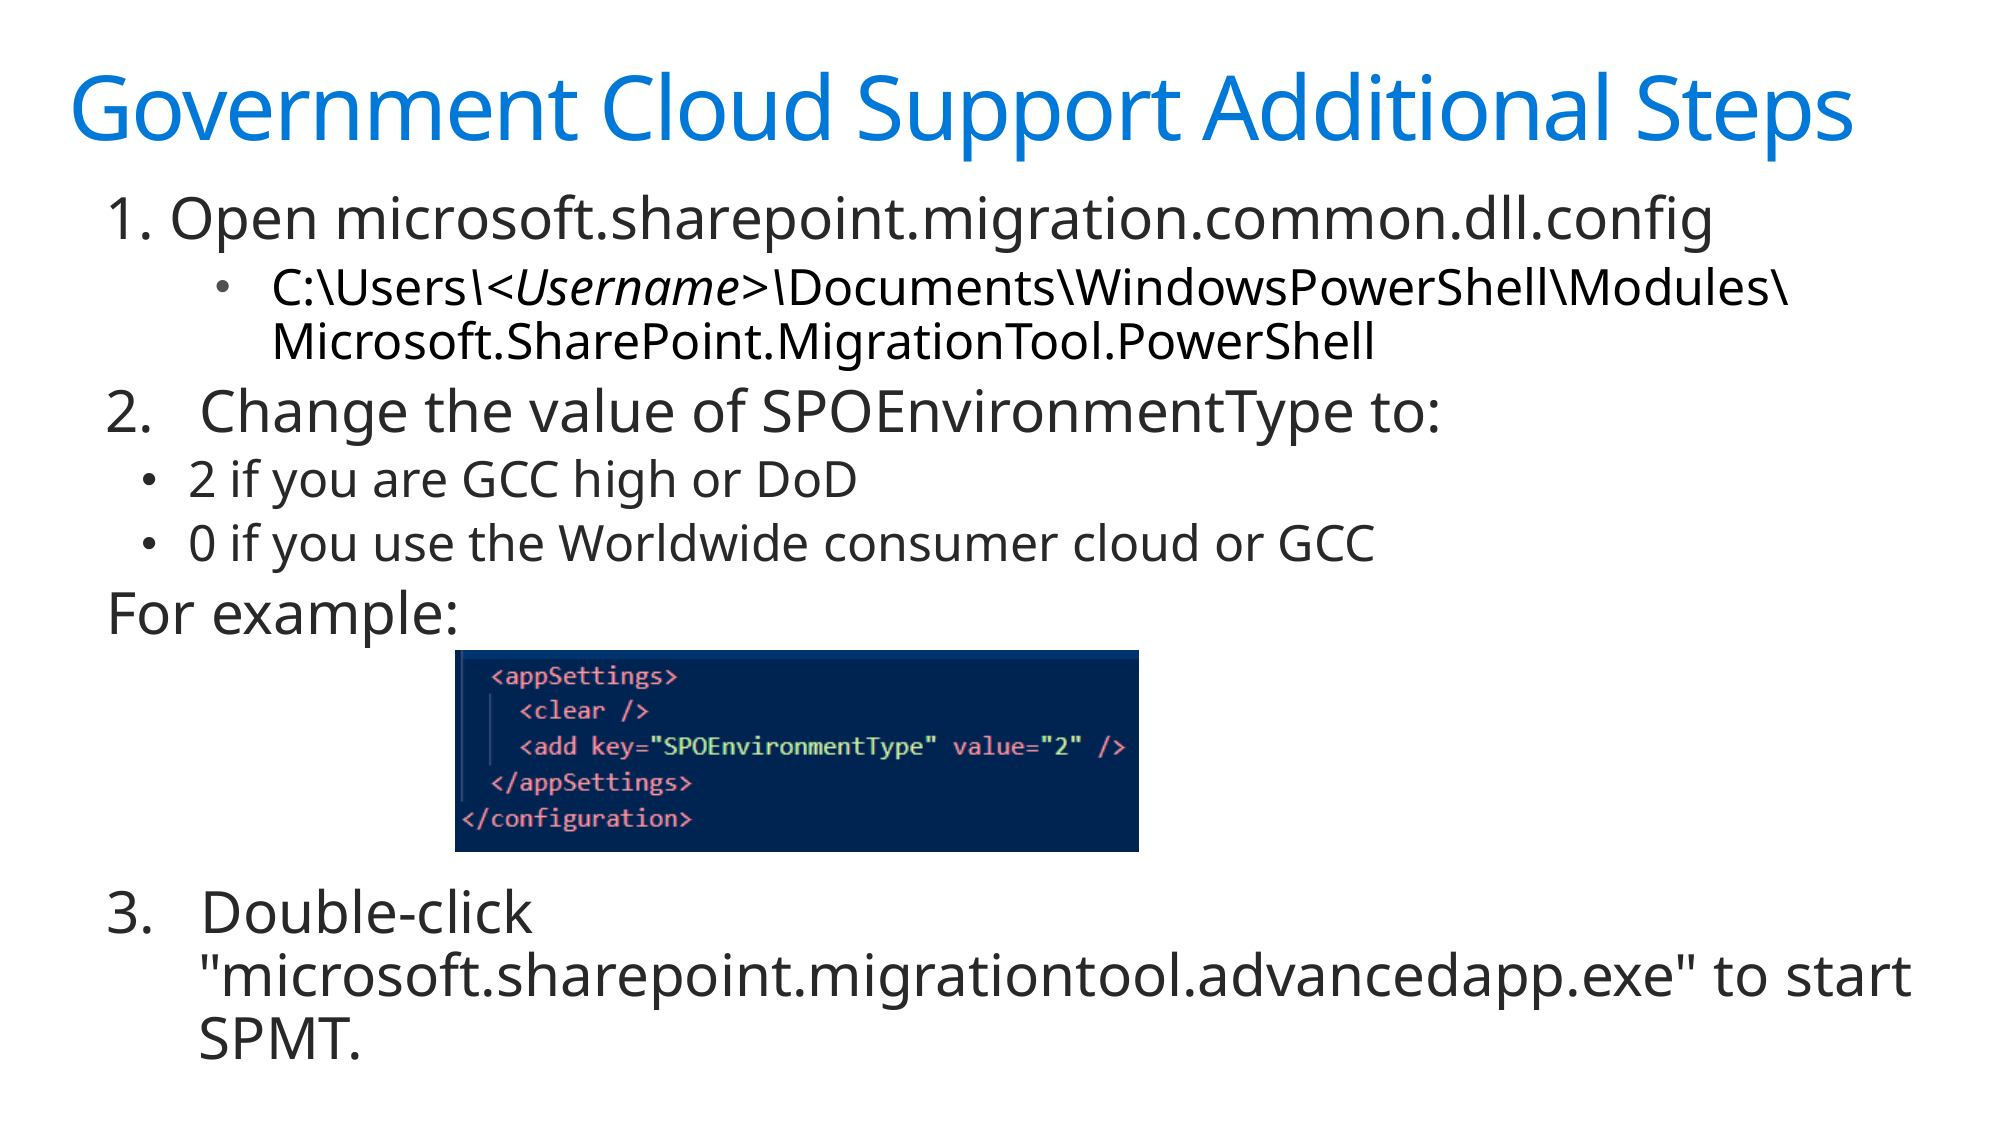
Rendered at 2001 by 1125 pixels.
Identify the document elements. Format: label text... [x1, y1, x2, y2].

list 1. Open microsoft.sharepoint.migration.common.dll.config C:\Users\<Username>\Documents\WindowsPowerShell\Modules\Microsoft.SharePoint.MigrationTool.PowerShell 2. Change the value of SPOEnvironmentType to: 2 if you are GCC high or DoD 0 if you use the Worldwide consumer cloud or GCC For example: 3. Double-click "microsoft.sharepoint.migrationtool.advancedapp.exe" to start SPMT. [43, 174, 1956, 1087]
picture [455, 650, 1139, 853]
title Government Cloud Support Additional Steps [44, 47, 1957, 196]
